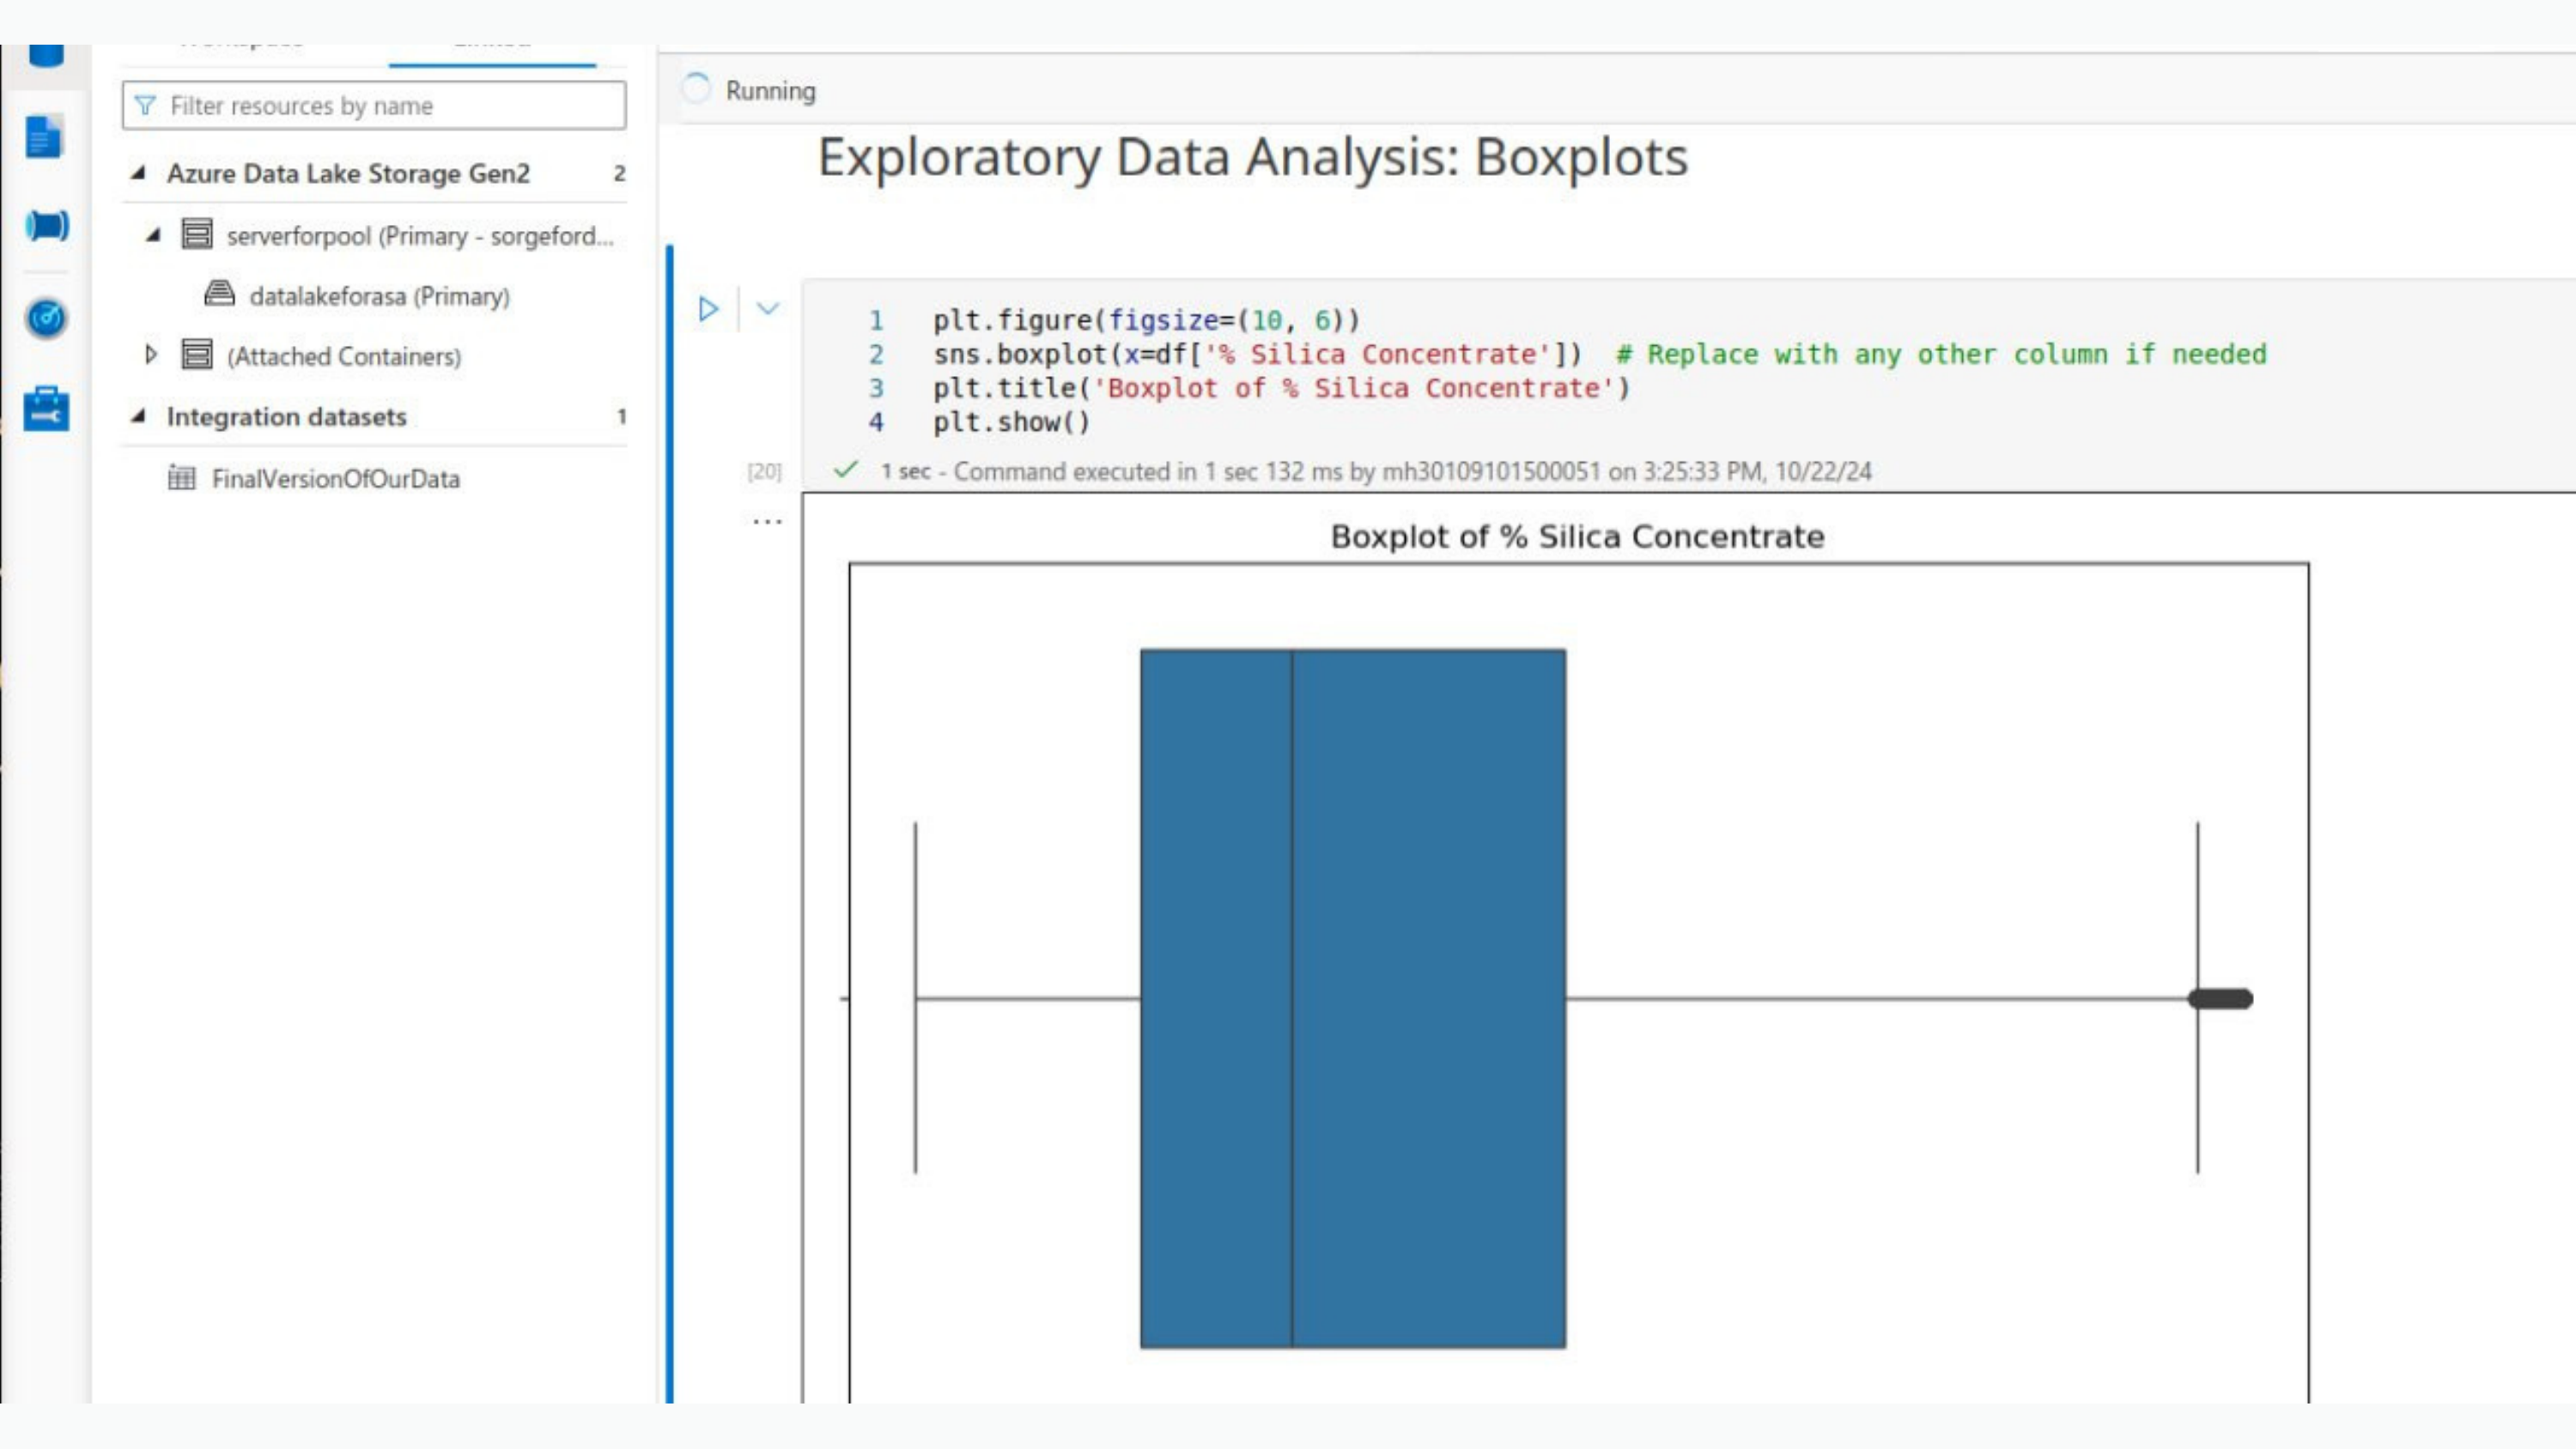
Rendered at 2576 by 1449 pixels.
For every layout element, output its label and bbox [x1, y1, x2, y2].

text_box [0, 45, 2576, 1404]
